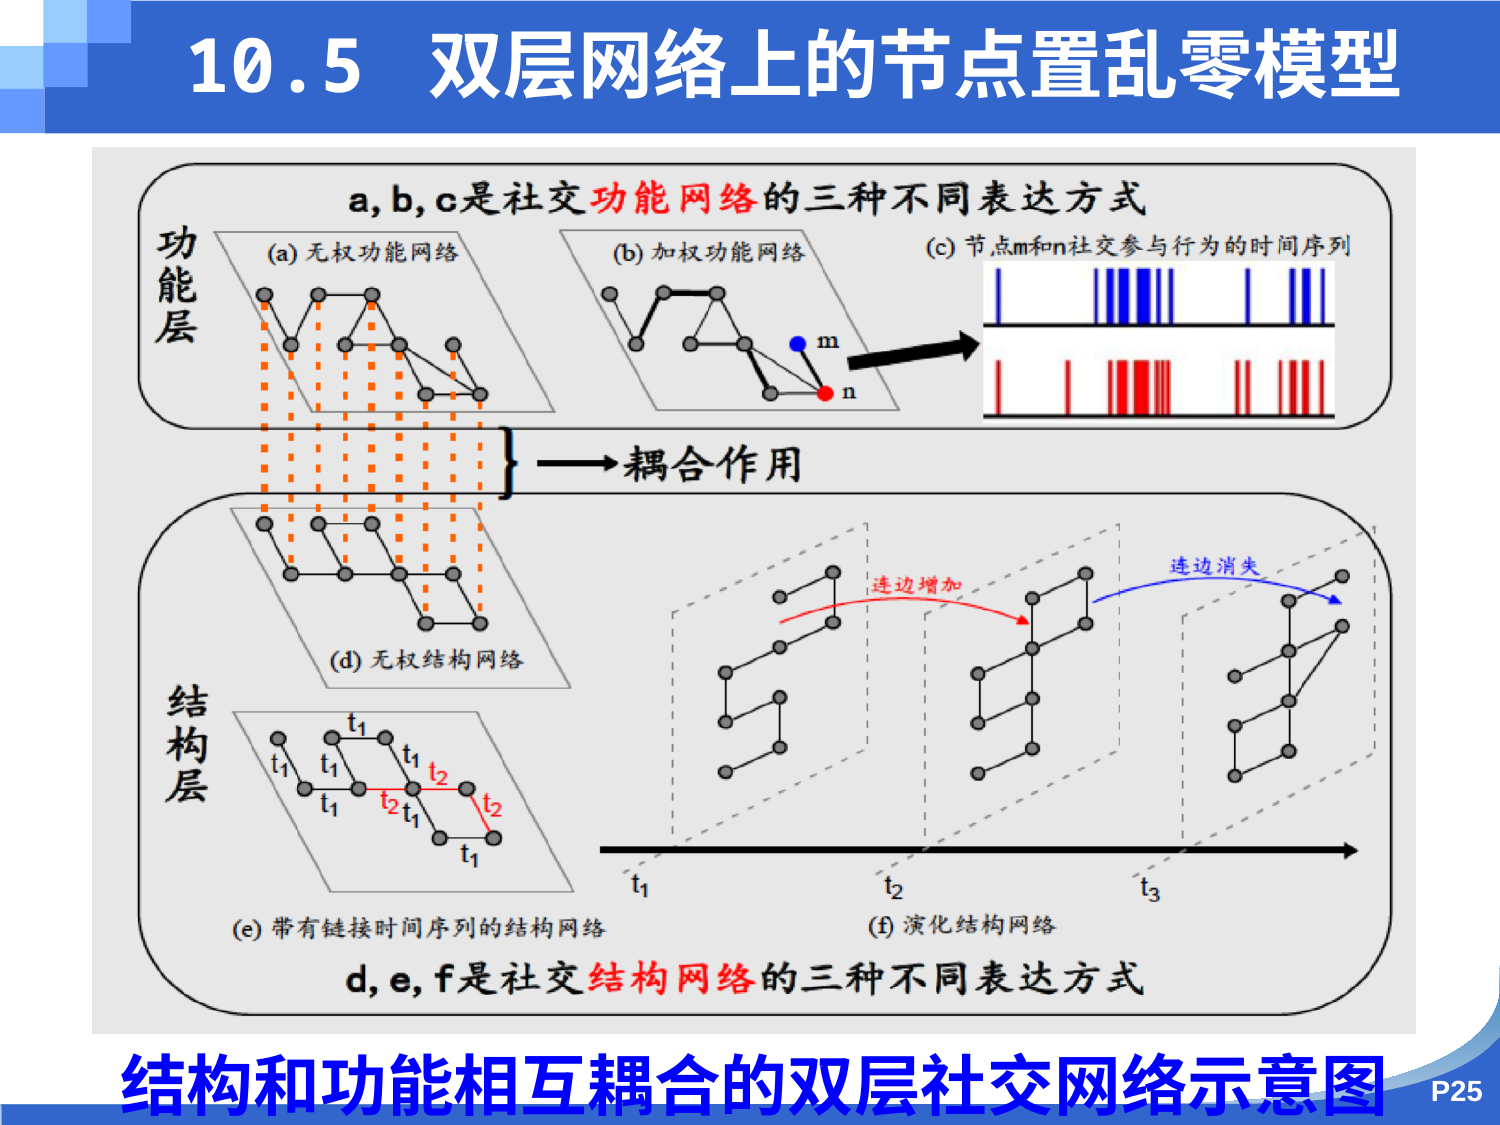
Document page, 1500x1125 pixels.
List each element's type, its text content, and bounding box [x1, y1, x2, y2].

picture [92, 147, 1416, 1034]
text_box 10.5 双层网络上的节点置乱零模型 [171, 10, 1459, 116]
text_box 结构和功能相互耦合的双层社交网络示意图 [63, 996, 1446, 1125]
slide_number P25 [1446, 1065, 1500, 1118]
